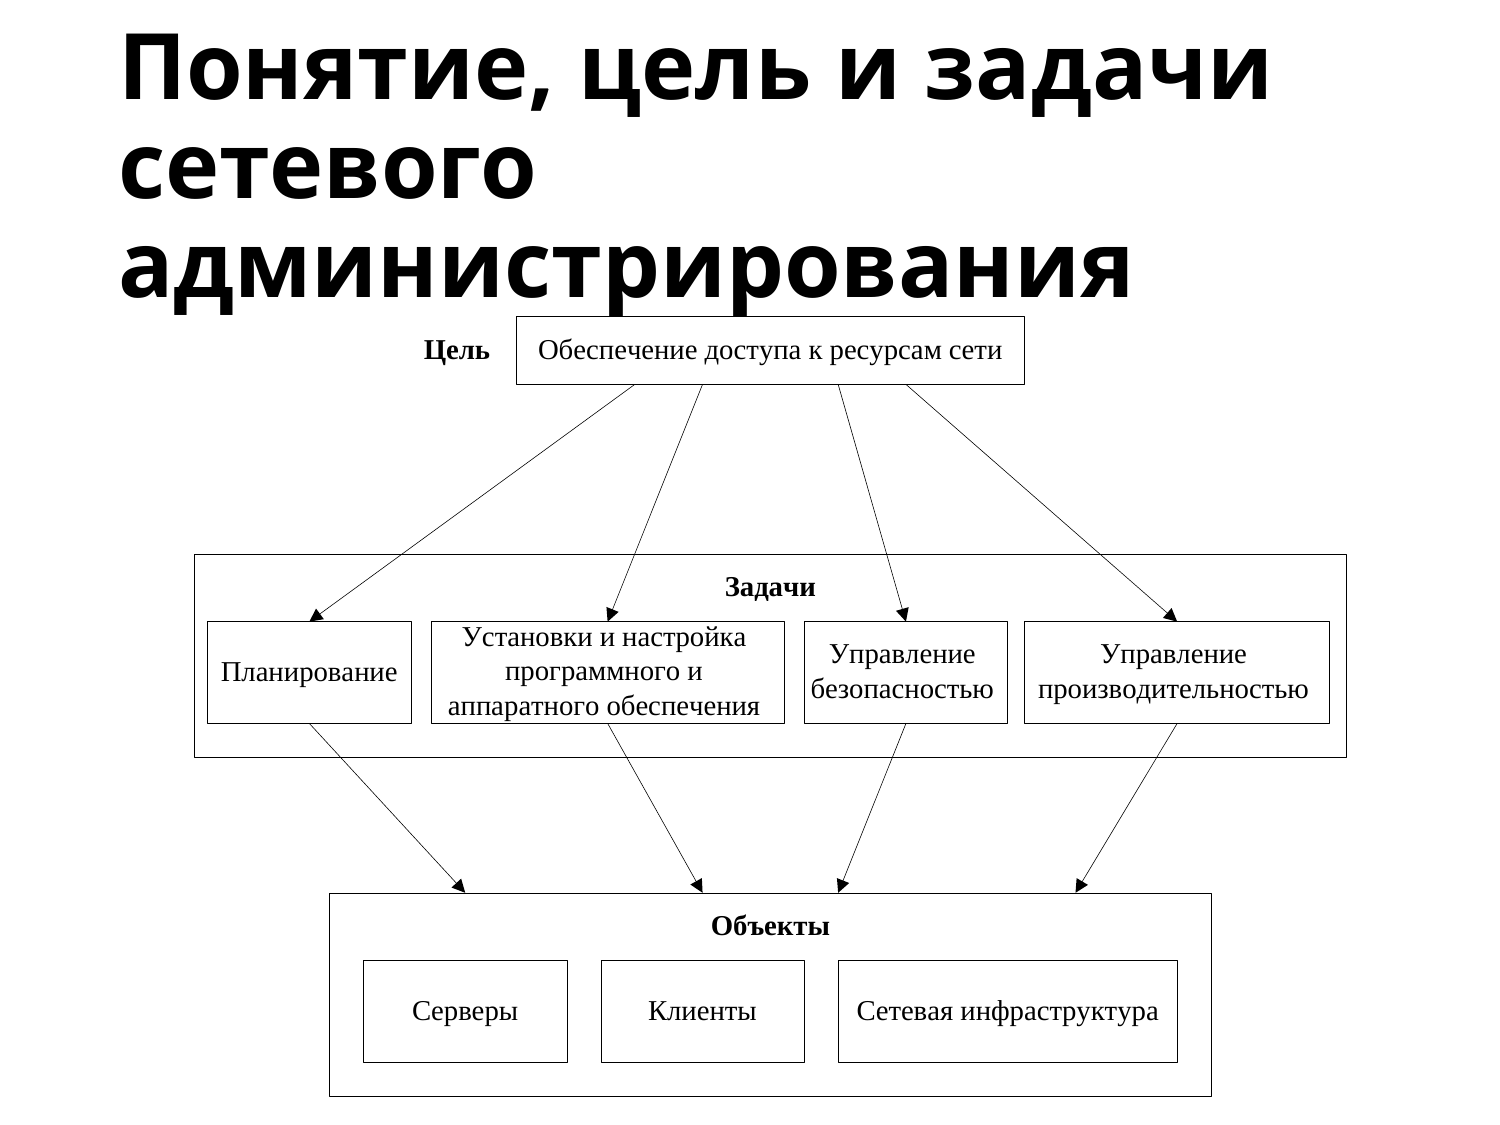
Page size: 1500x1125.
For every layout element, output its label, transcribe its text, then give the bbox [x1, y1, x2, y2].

title Понятие, цель и задачи сетевого администрирования [103, 59, 1397, 278]
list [189, 244, 1352, 1100]
